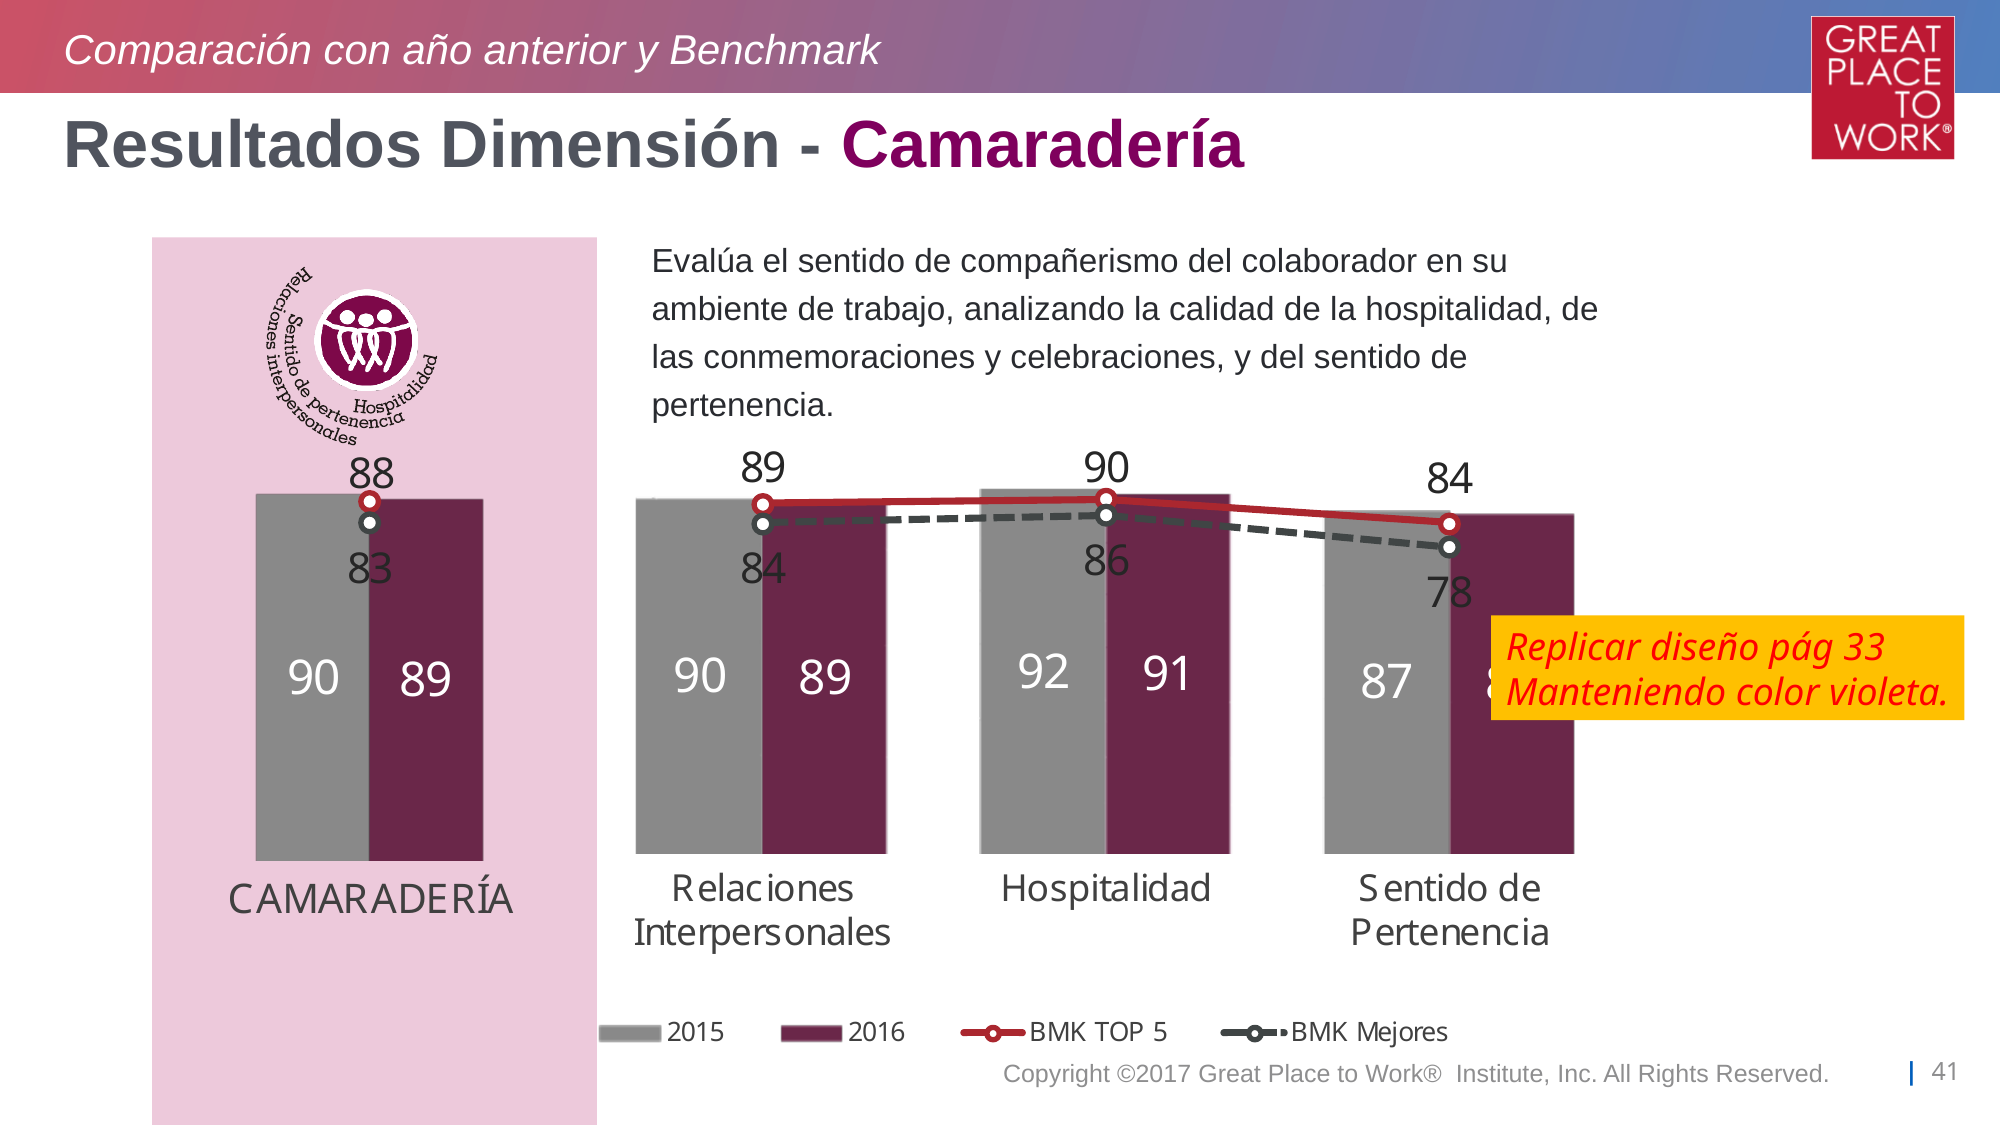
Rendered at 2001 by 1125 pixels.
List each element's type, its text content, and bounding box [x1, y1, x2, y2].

title Resultados Dimensión - Camaradería [48, 92, 1976, 200]
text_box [266, 266, 438, 355]
text_box [151, 236, 598, 1125]
picture [157, 355, 1619, 1065]
footer Copyright ©2017 Great Place to Work® Institute, Inc. All Rights Reserved. [978, 1042, 1846, 1103]
picture [0, 0, 2000, 93]
text_box Replicar diseño pág 33 Manteniendo color violeta. [1619, 615, 1965, 721]
slide_number | 41 [1846, 1042, 1976, 1103]
text_box Evalúa el sentido de compañerismo del colaborador en su ambiente de trabajo, analizando la calidad de la hospitalidad, de las conmemoraciones y celebraciones, y del sentido de pertenencia. [636, 224, 1619, 355]
subtitle Comparación con año anterior y Benchmark [48, 21, 1894, 90]
